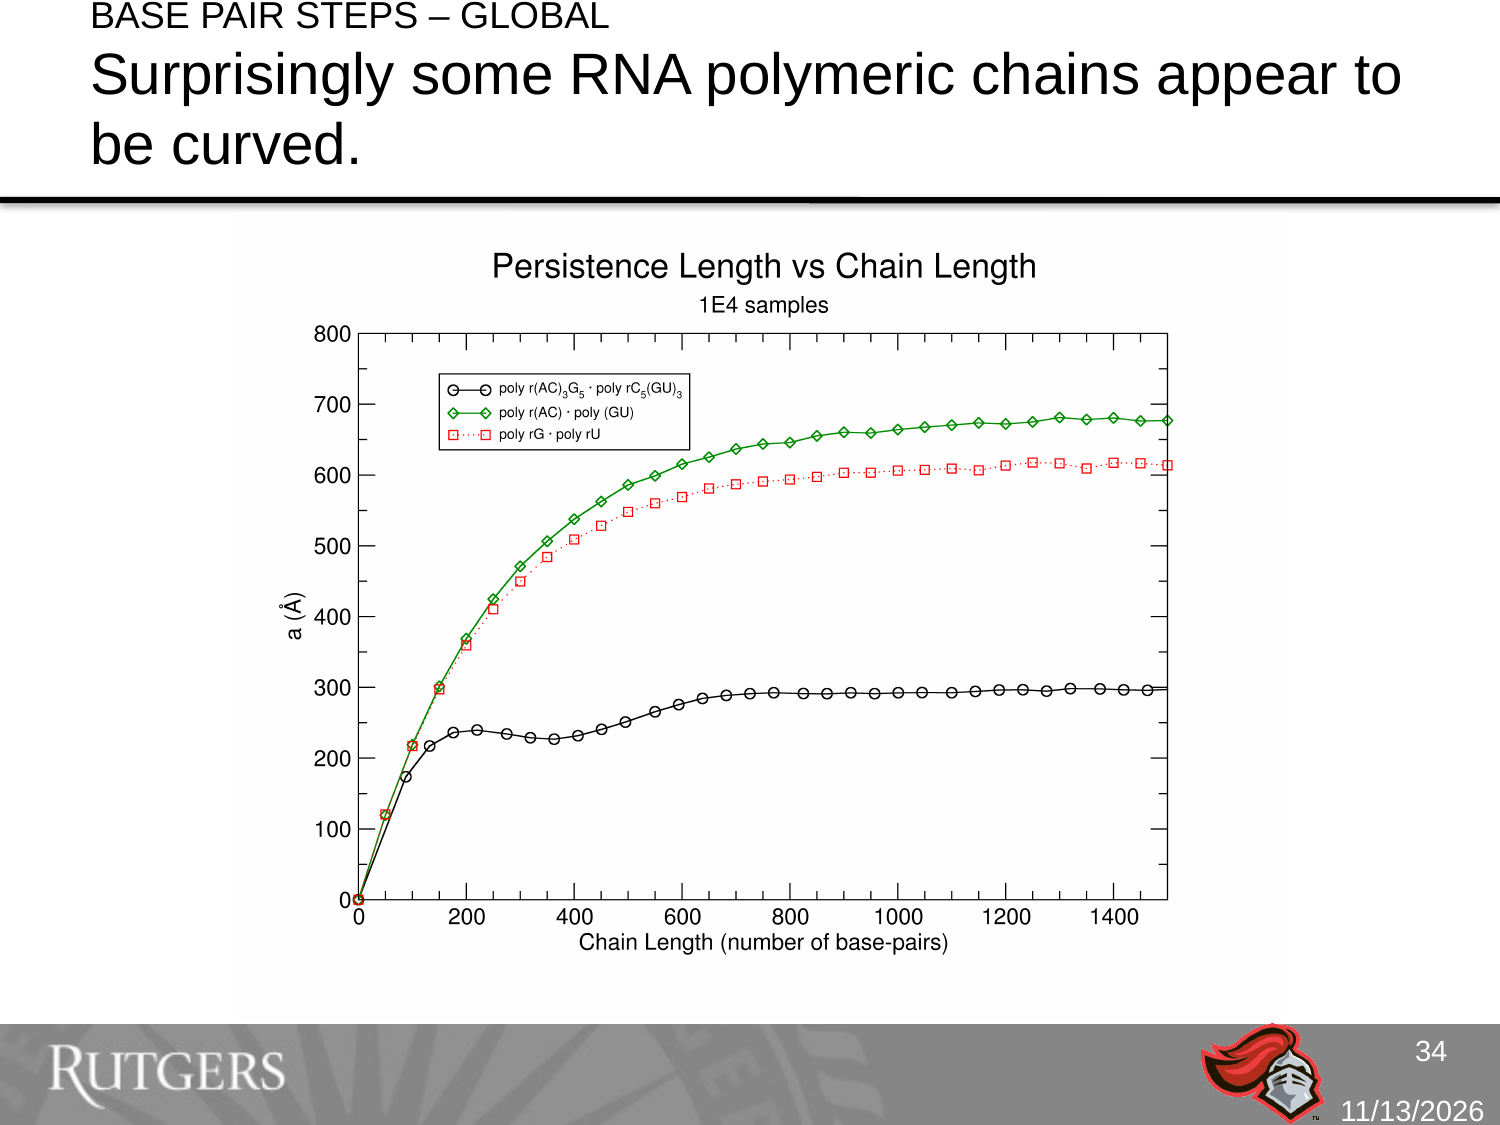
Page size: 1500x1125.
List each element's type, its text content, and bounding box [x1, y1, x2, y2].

picture [237, 212, 1285, 1022]
picture [0, 1023, 1500, 1125]
slide_number 34 [1362, 1024, 1463, 1063]
title BASE PAIR STEPS – GLOBAL Surprisingly some RNA polymeric chains appear to be curved. [74, 0, 1426, 176]
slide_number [1149, 1084, 1500, 1125]
